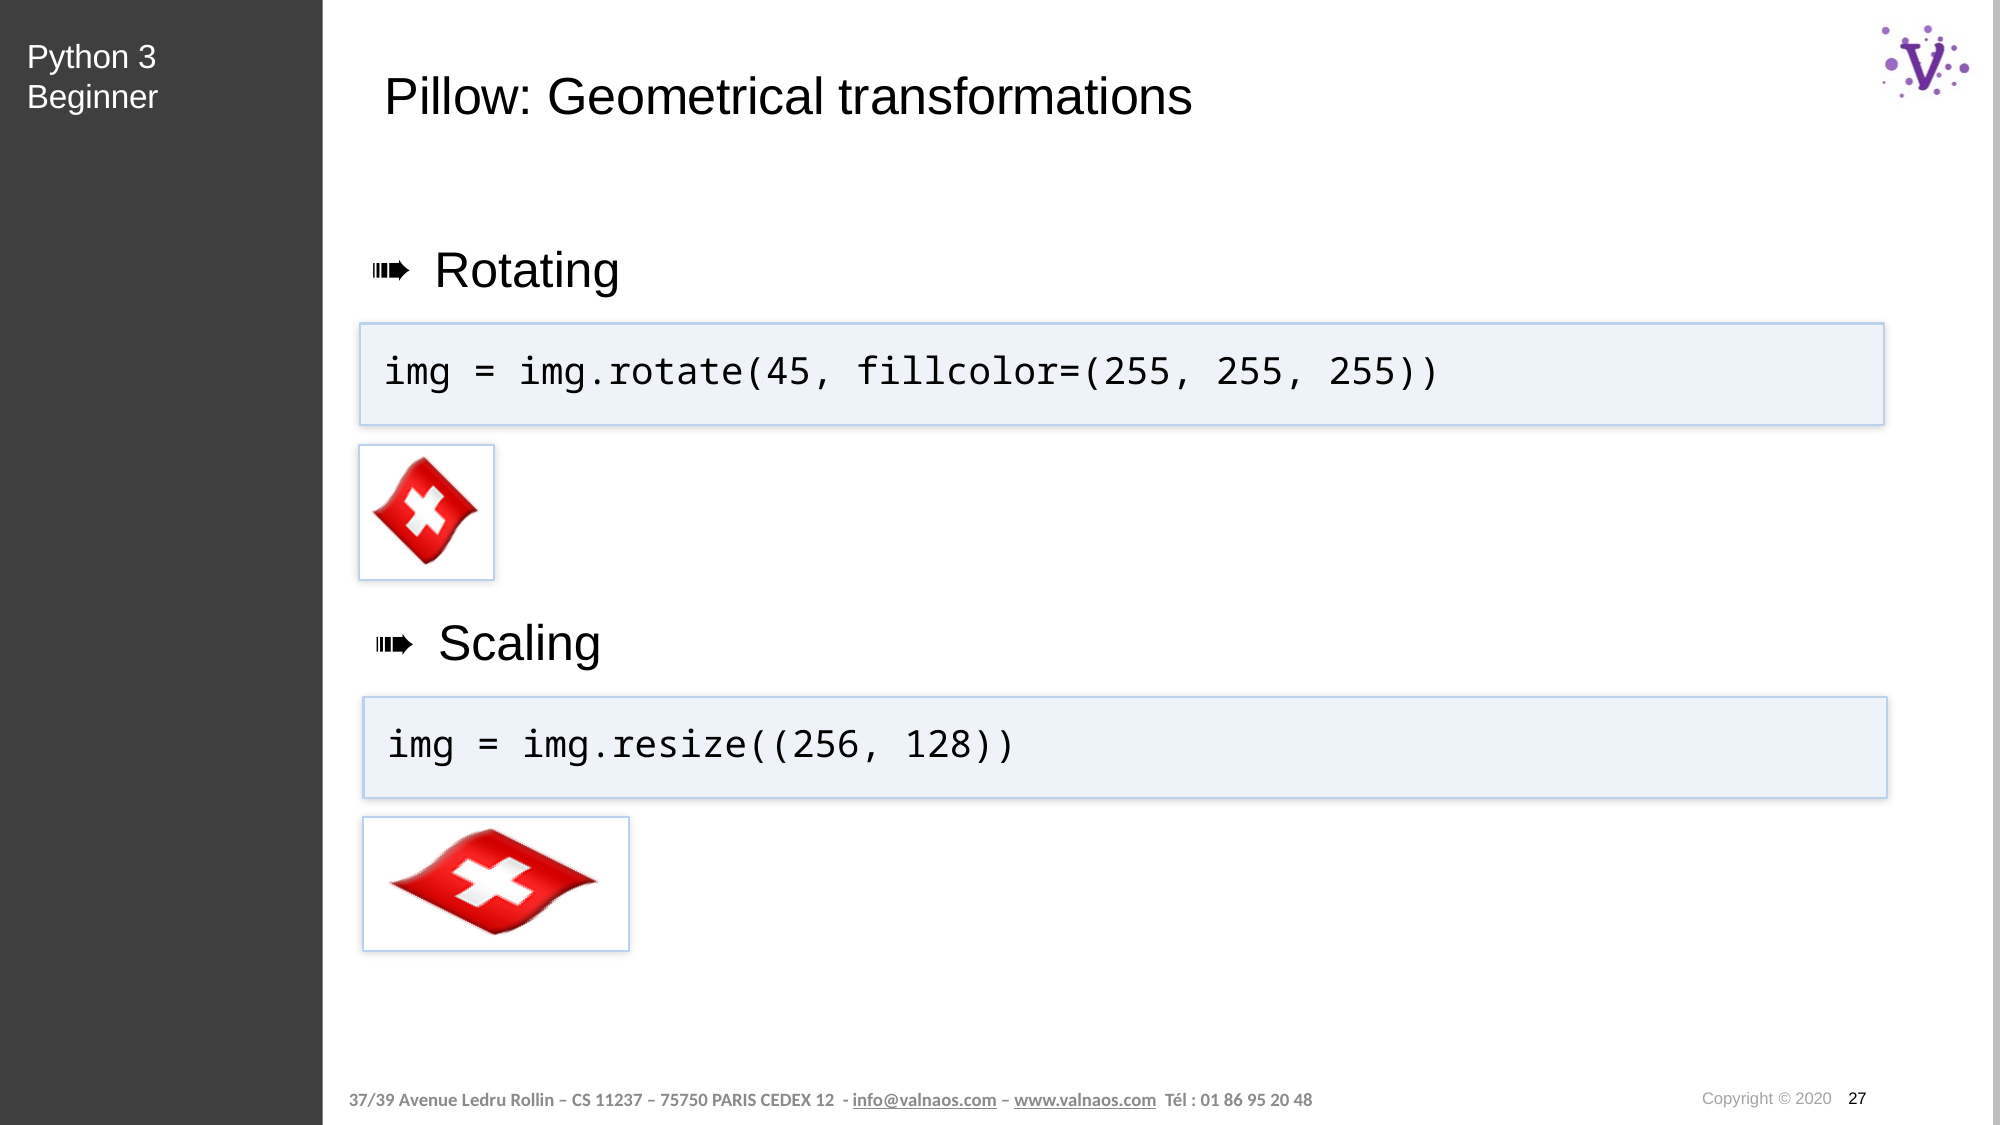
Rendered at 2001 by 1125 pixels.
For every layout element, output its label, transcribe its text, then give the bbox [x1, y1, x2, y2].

text_box img = img.rotate(45, fillcolor=(255, 255, 255)) [359, 323, 1884, 425]
title Pillow: Geometrical transformations [128, 62, 1872, 237]
text_box Python 3 Beginner [24, 35, 297, 116]
text_box Rotating [98, 237, 1872, 298]
slide_number Copyright © 2020 27 [1700, 1087, 1959, 1125]
picture [359, 445, 494, 580]
picture [363, 817, 629, 951]
picture [1871, 18, 1979, 106]
text_box img = img.resize((256, 128)) [363, 696, 1888, 799]
text_box Scaling [102, 610, 1876, 671]
